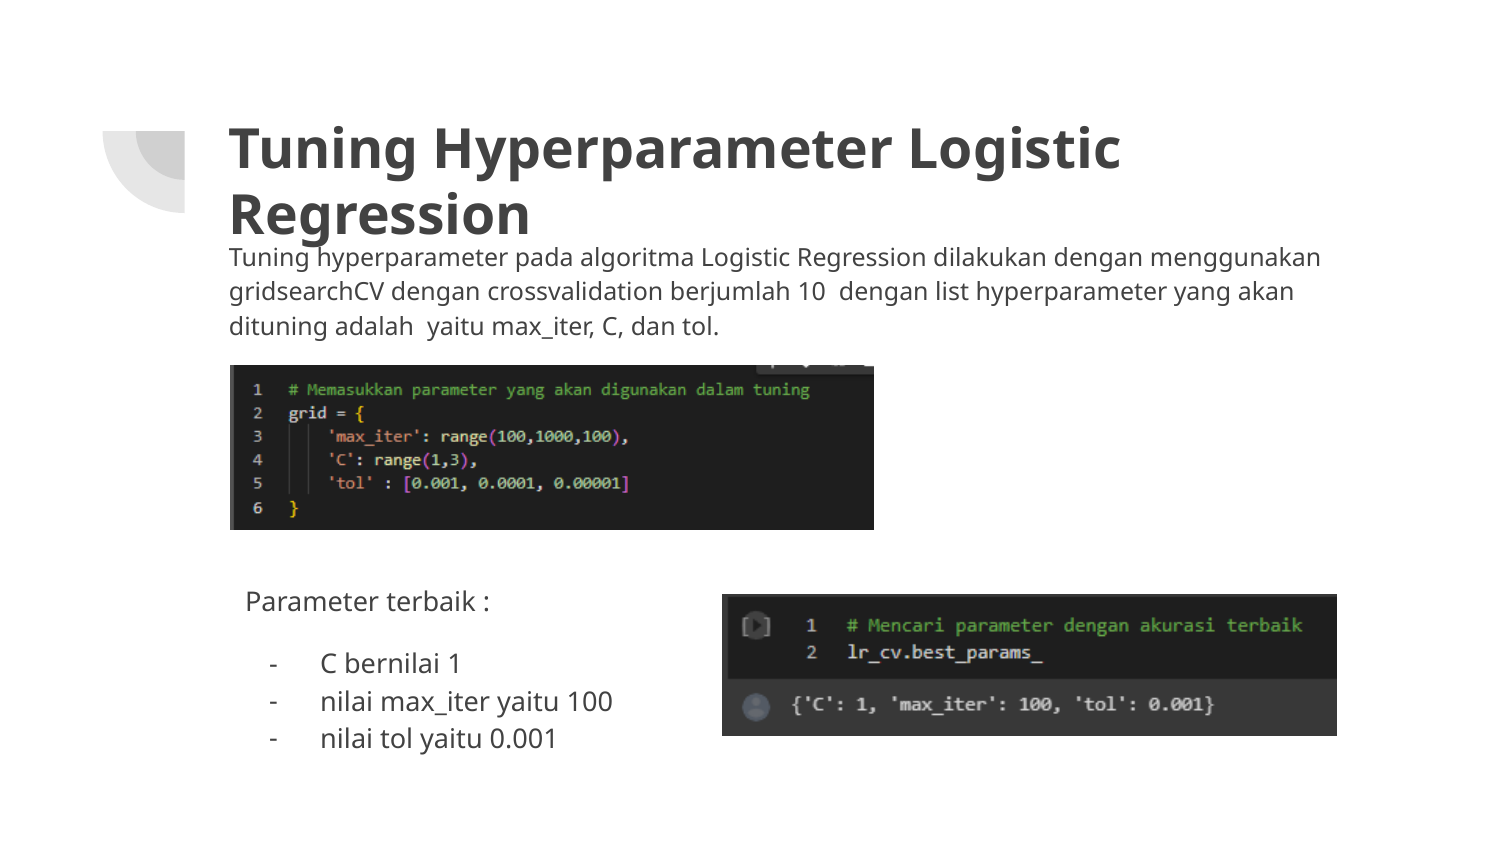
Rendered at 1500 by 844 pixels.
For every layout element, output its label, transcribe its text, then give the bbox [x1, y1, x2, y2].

picture [721, 594, 1337, 736]
picture [229, 364, 874, 530]
text_box Parameter terbaik : C bernilai 1 nilai max_iter yaitu 100 nilai tol yaitu 0.001 [230, 564, 723, 769]
list Tuning hyperparameter pada algoritma Logistic Regression dilakukan dengan menggunakan gridsearchCV dengan crossvalidation berjumlah 10 dengan list hyperparameter yang akan dituning adalah yaitu max_iter, C, dan tol. [213, 221, 1368, 366]
title Tuning Hyperparameter Logistic Regression [213, 98, 1368, 221]
